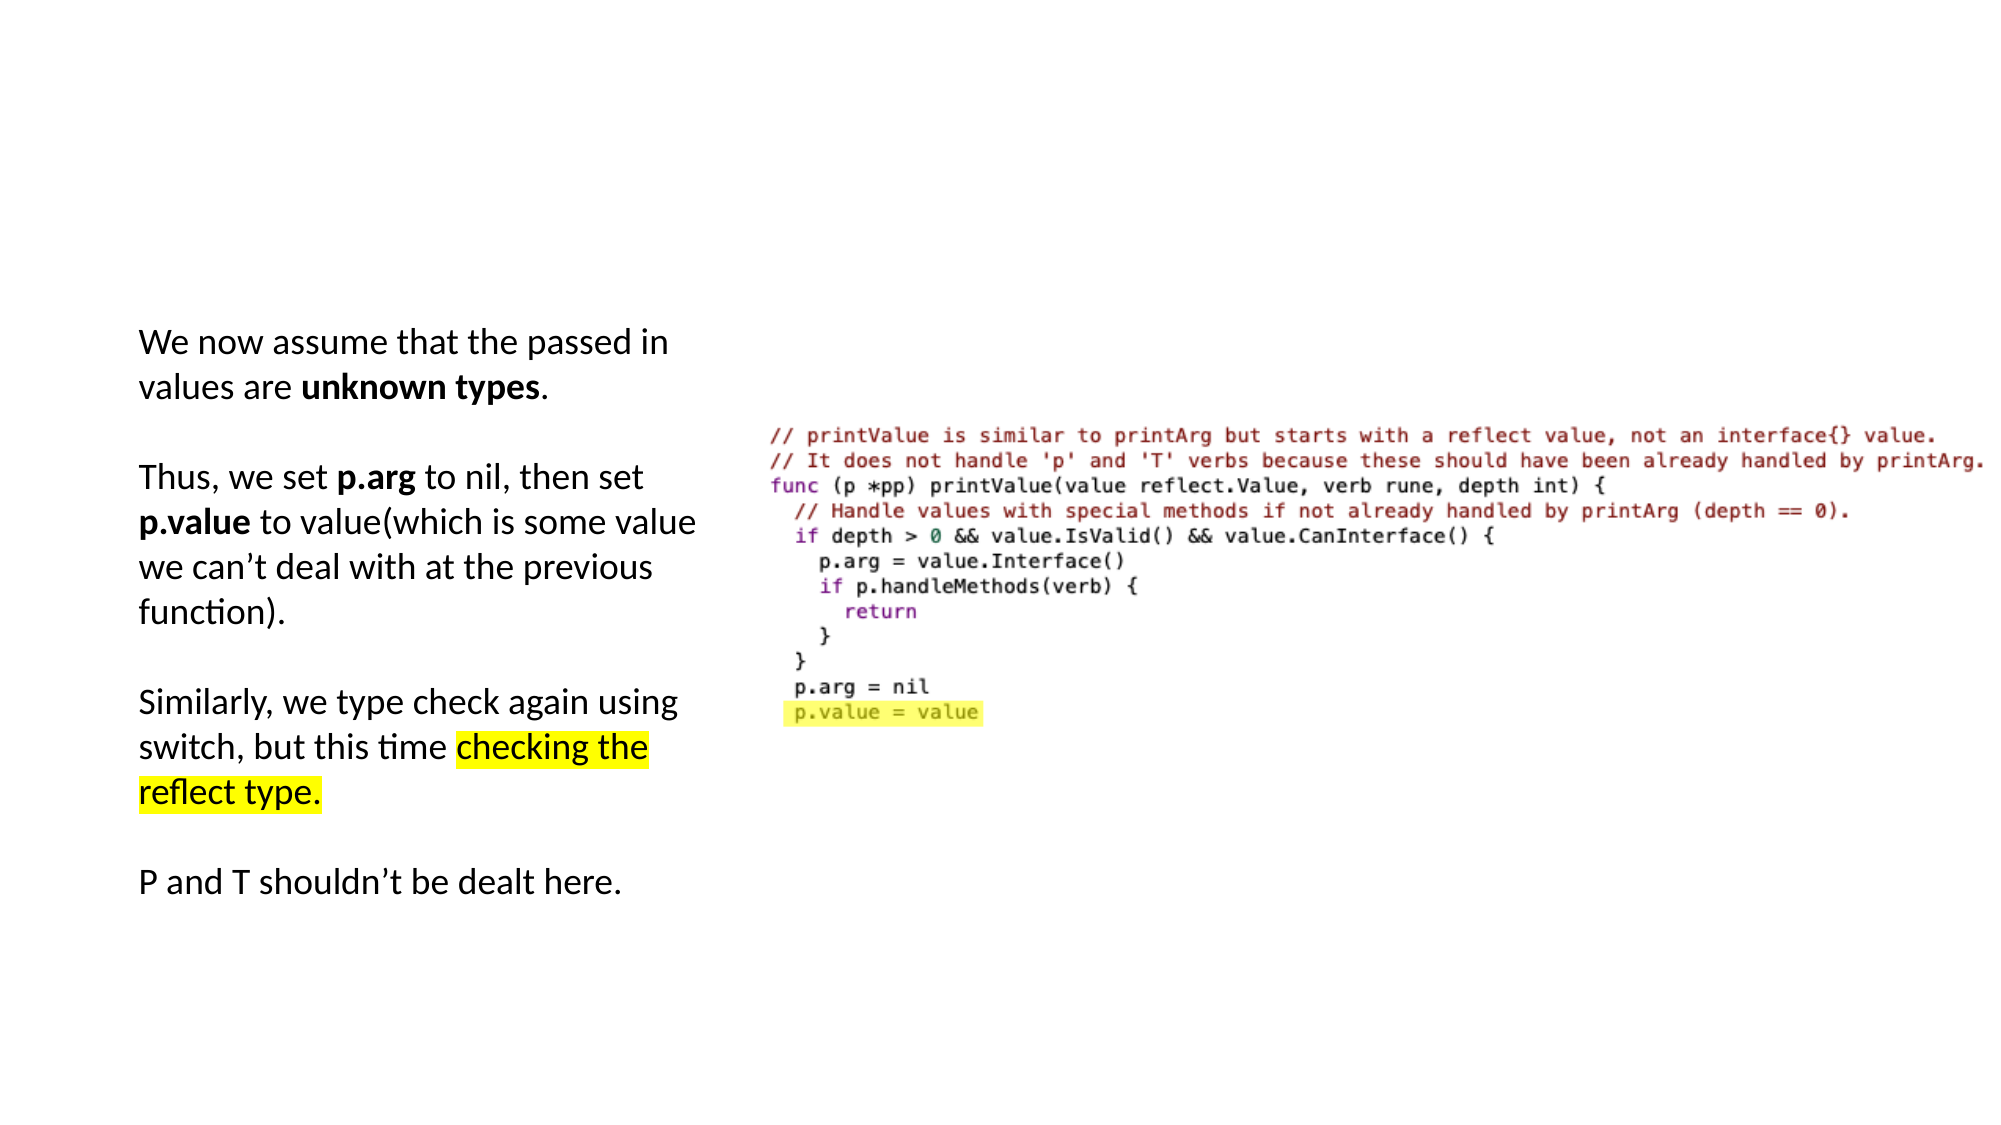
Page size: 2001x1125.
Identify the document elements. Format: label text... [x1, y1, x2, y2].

text_box We now assume that the passed in values are unknown types. Thus, we set p.arg to nil, then set p.value to value(which is some value we can’t deal with at the previous function). Similarly, we type check again using switch, but this time checking the reflect type. P and T shouldn’t be dealt here. [123, 309, 755, 955]
picture [769, 422, 2000, 730]
